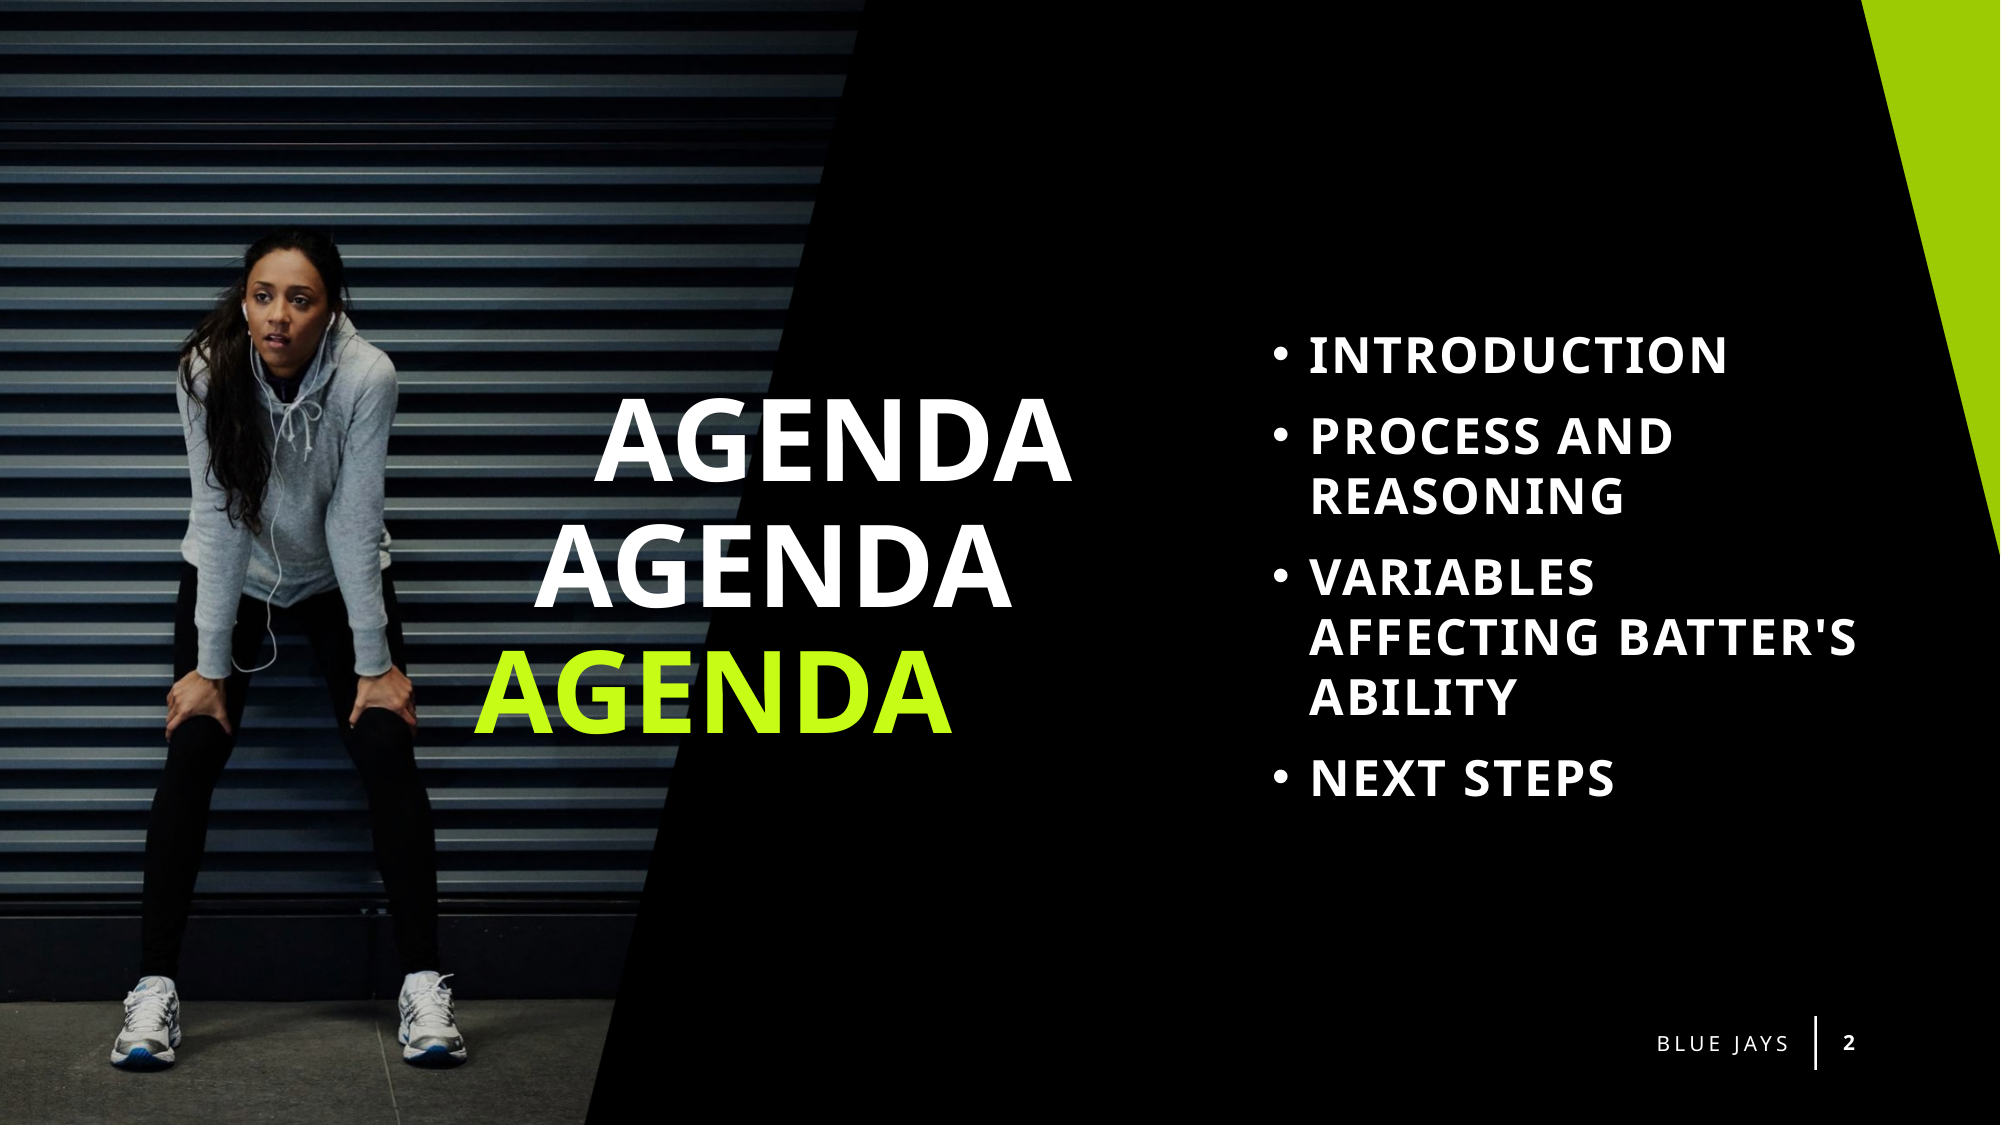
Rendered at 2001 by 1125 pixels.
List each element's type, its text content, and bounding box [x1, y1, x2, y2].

title AGENDA [866, 382, 1073, 494]
list AGENDA [866, 634, 953, 746]
slide_number 2 [1828, 1013, 1901, 1074]
list AGENDA [866, 508, 1013, 620]
footer Blue Jays [1164, 1013, 1803, 1074]
list INTRODUCTION Process and Reasoning Variables Affecting Batter's Ability Next Steps [1256, 171, 1901, 959]
picture [0, 0, 866, 1125]
